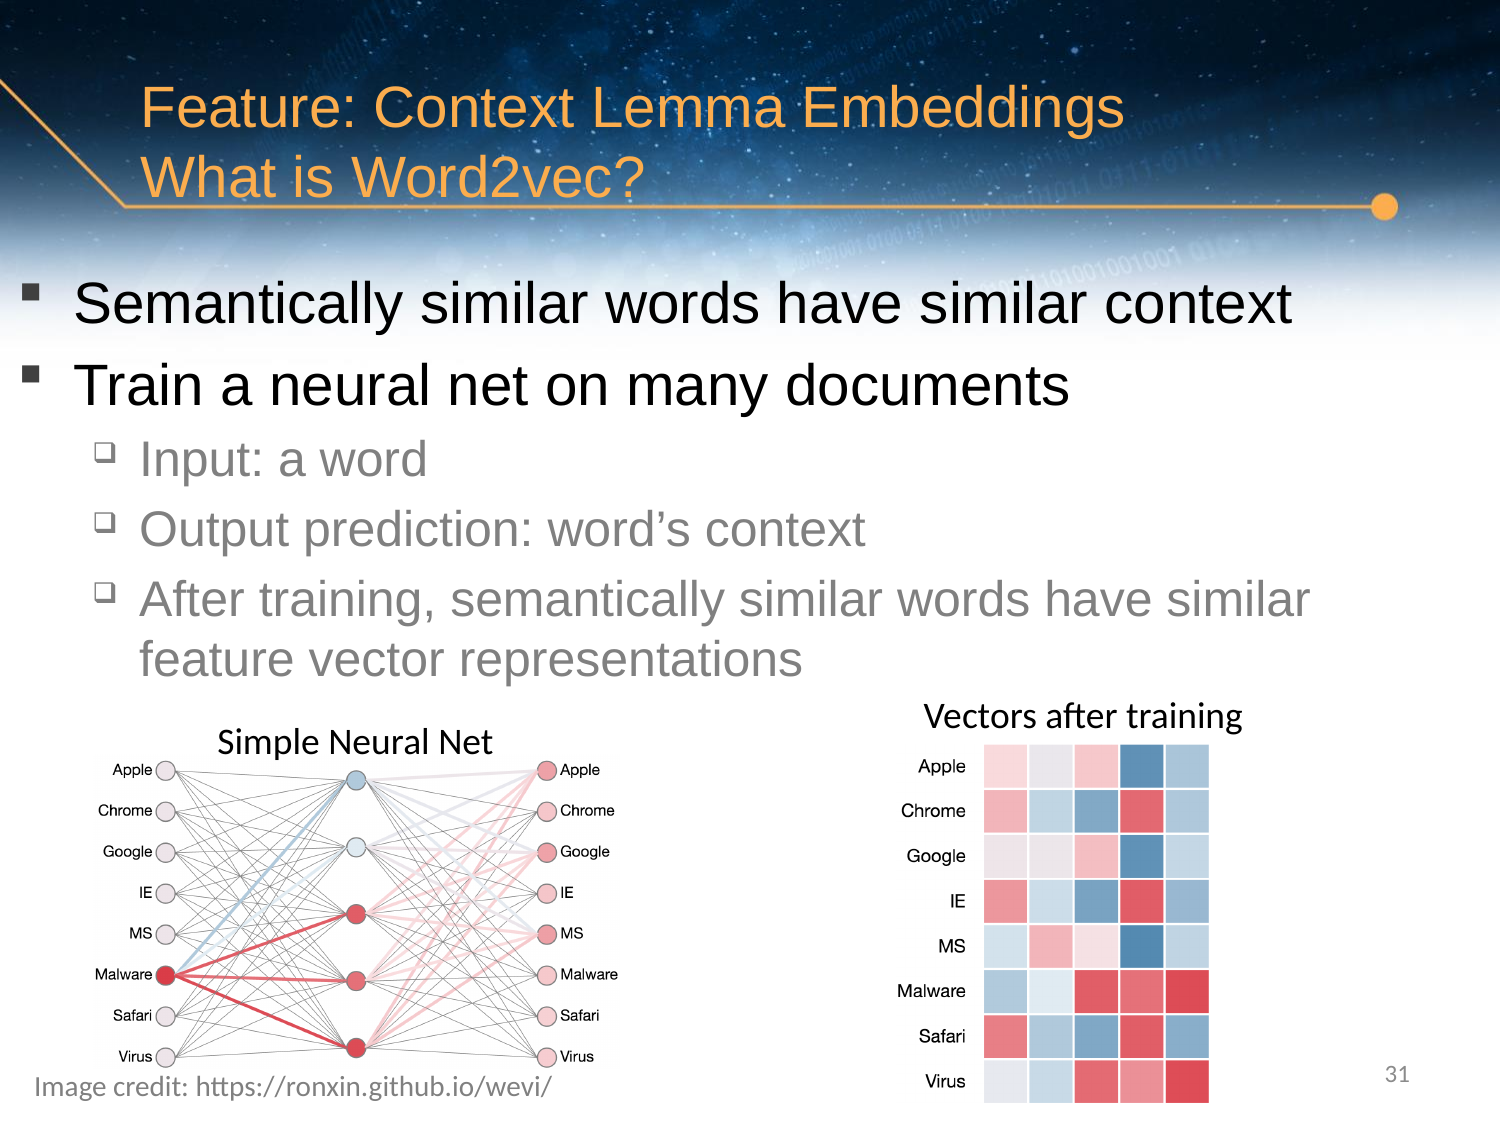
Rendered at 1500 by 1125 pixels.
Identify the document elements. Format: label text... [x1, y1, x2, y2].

picture [93, 754, 620, 1069]
slide_number 31 [1214, 1042, 1425, 1103]
text_box Simple Neural Net [202, 709, 509, 753]
picture [896, 743, 1210, 1103]
text_box Image credit: https://ronxin.github.io/wevi/ [19, 1059, 838, 1110]
list Semantically similar words have similar context Train a neural net on many documents Input: a word Output prediction: word’s context After training, semantically similar words have similar feature vector representations [2, 257, 1483, 956]
title Feature: Context Lemma Embeddings What is Word2vec? [125, 45, 1444, 233]
picture [0, 0, 1500, 449]
text_box Vectors after training [908, 683, 1259, 744]
